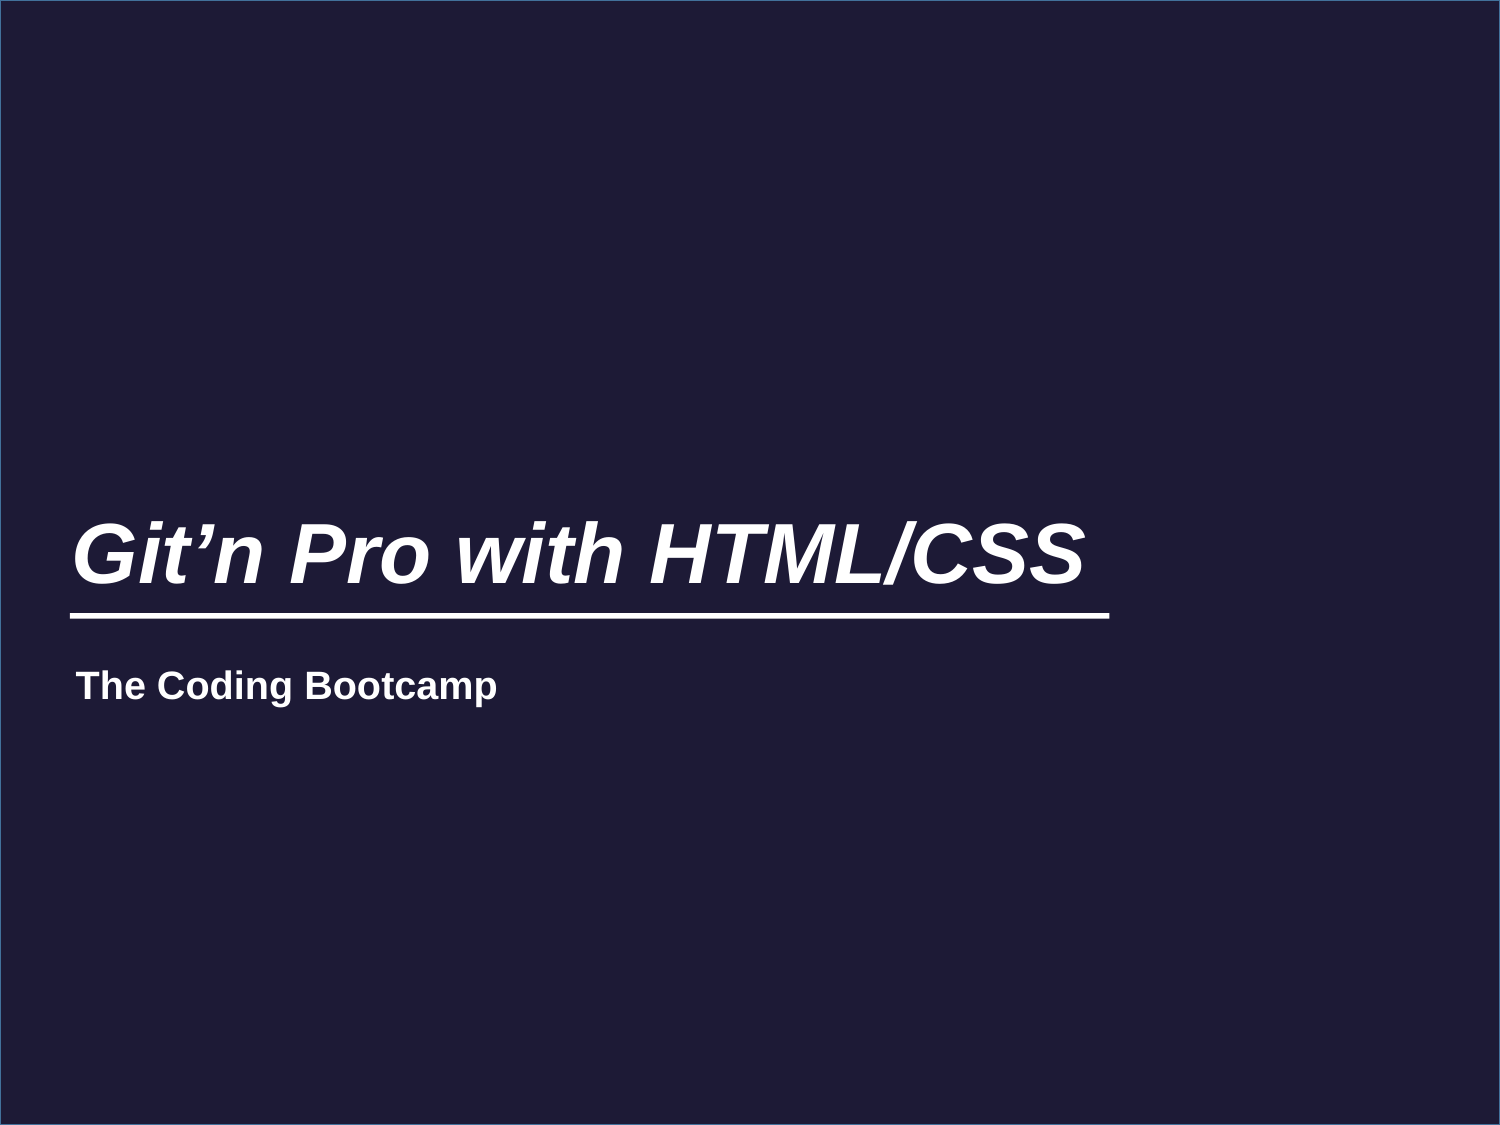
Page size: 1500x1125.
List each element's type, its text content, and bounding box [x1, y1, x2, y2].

title Git’n Pro with HTML/CSS [64, 484, 1415, 628]
